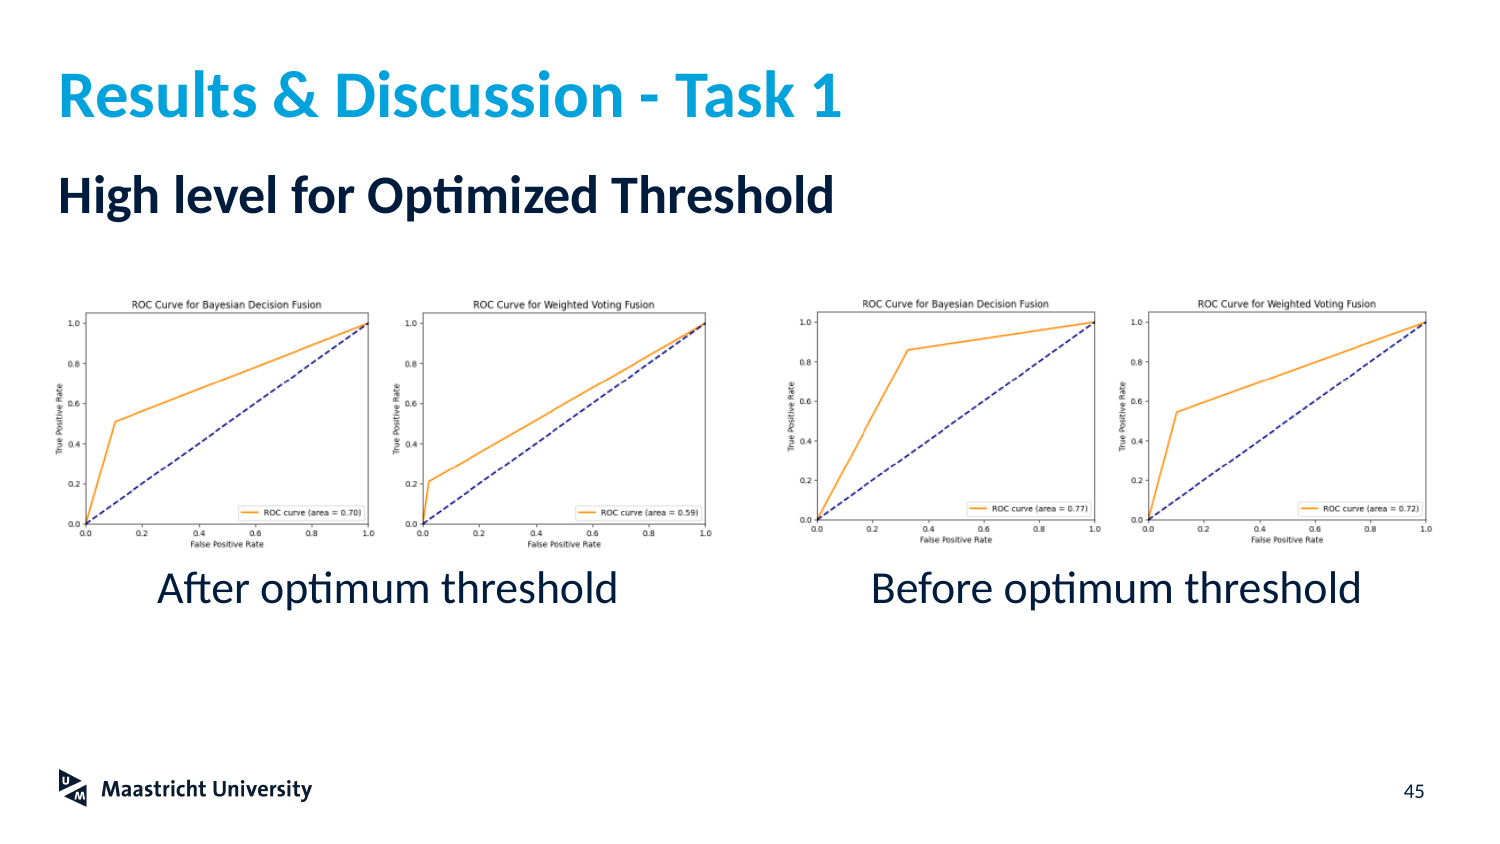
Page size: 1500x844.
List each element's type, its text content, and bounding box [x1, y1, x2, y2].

slide_number ‹#› [1364, 777, 1425, 823]
list High level for Optimized Threshold After optimum threshold Before optimum threshold [59, 159, 1425, 707]
title Results & Discussion - Task 1 [59, 50, 1425, 144]
picture [59, 759, 322, 822]
picture [755, 281, 1459, 559]
picture [42, 278, 730, 563]
